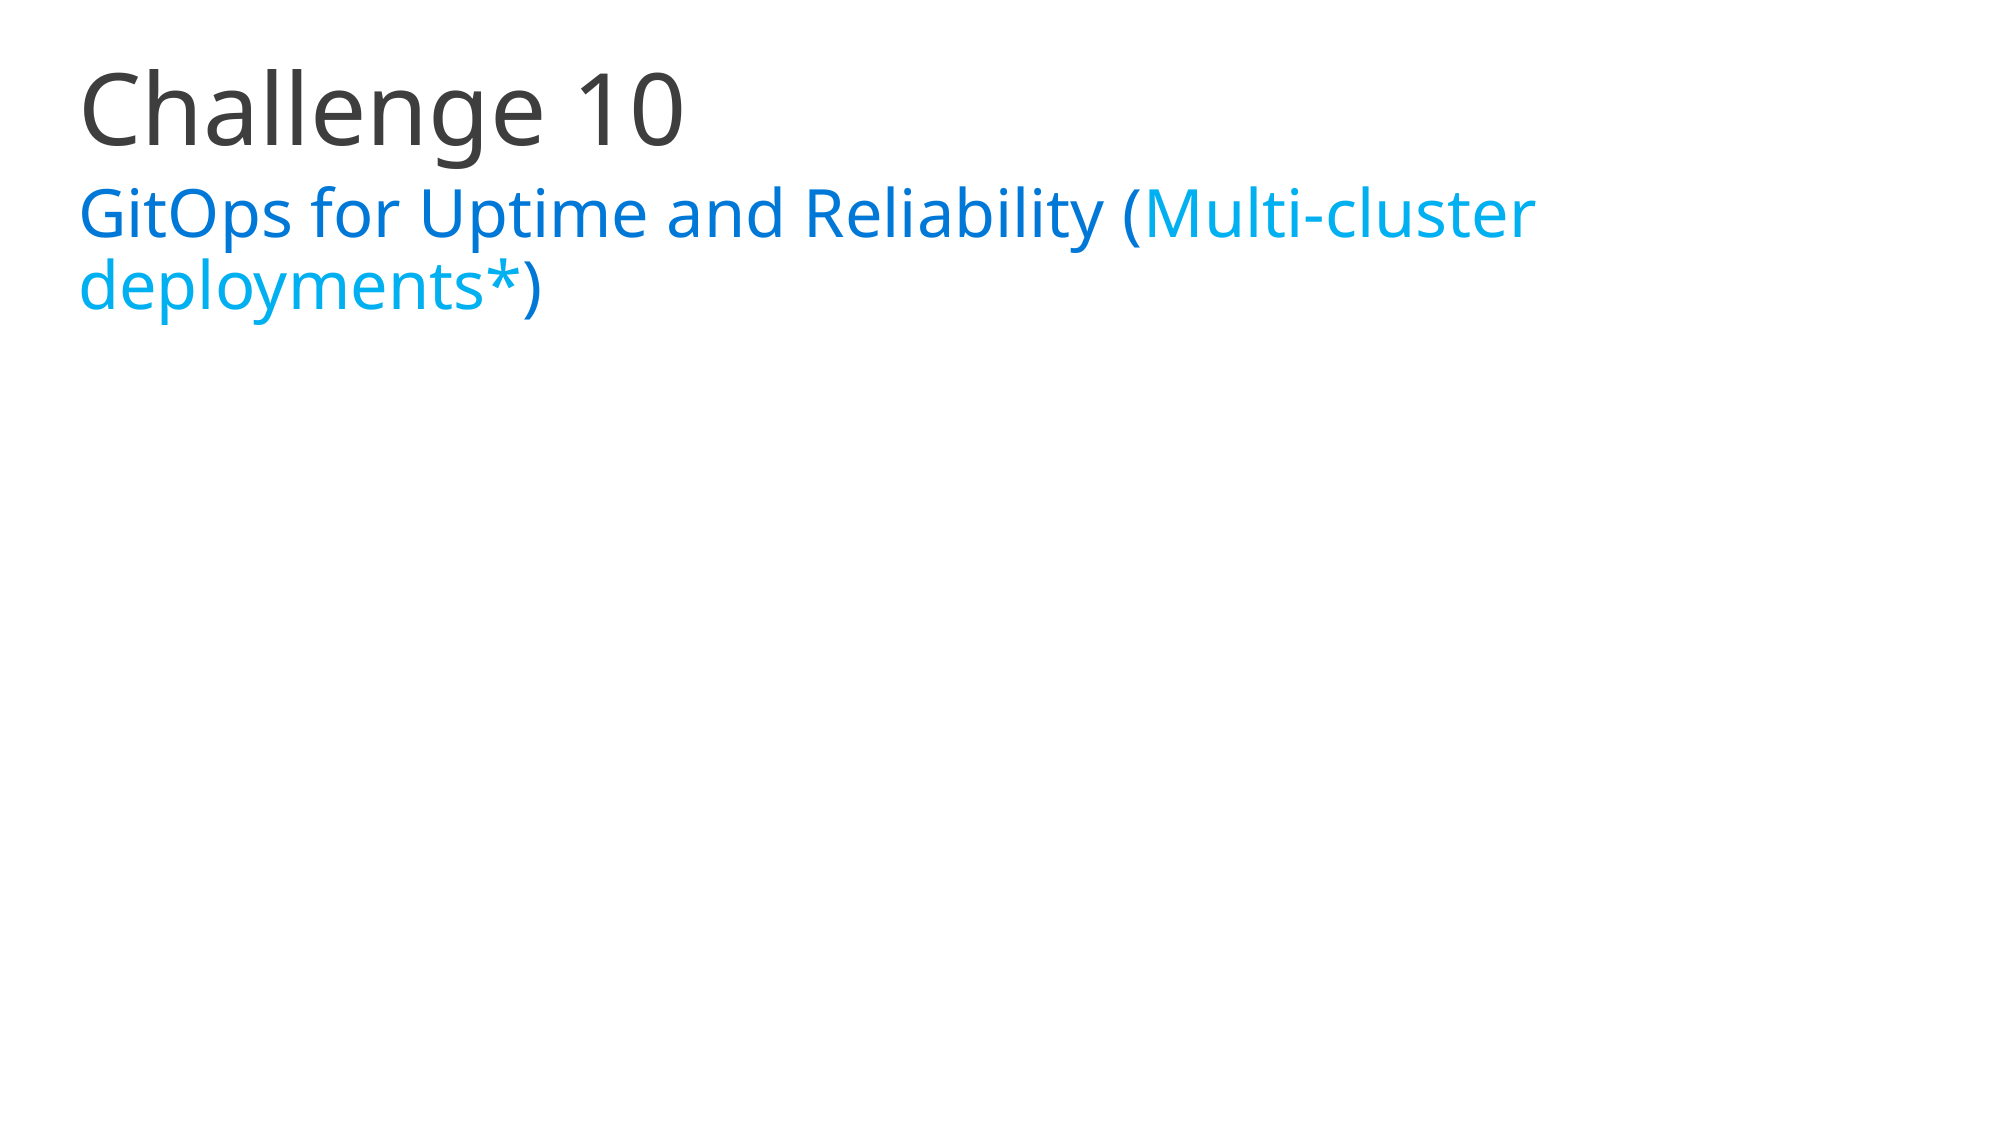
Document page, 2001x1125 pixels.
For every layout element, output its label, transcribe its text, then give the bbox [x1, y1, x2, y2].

text_box Challenge 10 GitOps for Uptime and Reliability (Multi-cluster deployments*) [78, 59, 1617, 325]
